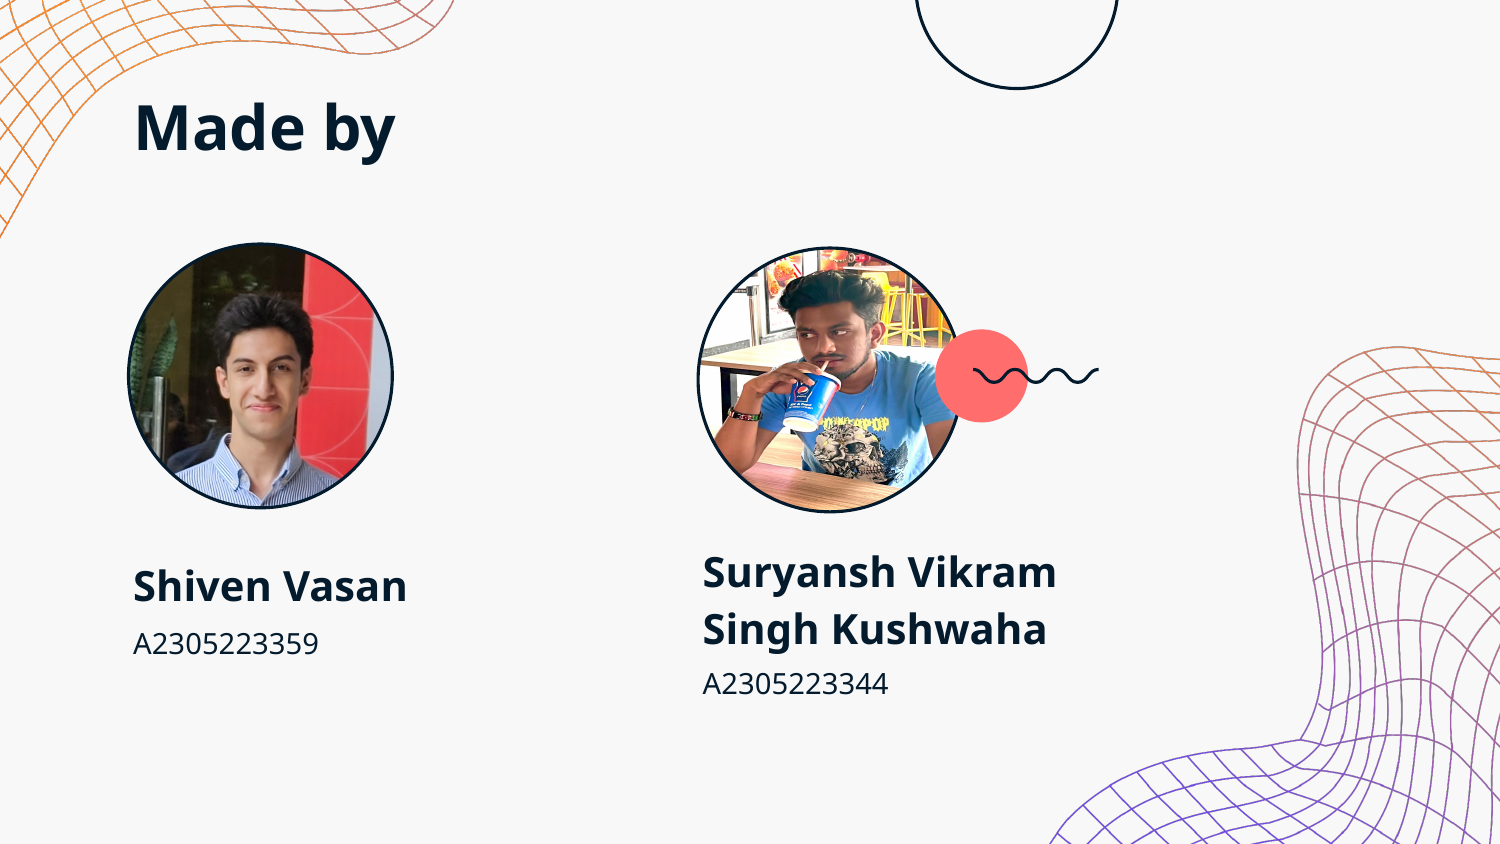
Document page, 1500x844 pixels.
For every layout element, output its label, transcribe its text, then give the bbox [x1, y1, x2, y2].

subtitle A2305223359 [118, 604, 530, 699]
subtitle Shiven Vasan [118, 530, 530, 604]
subtitle Suryansh Vikram Singh Kushwaha [687, 574, 1014, 645]
picture [0, 0, 518, 509]
subtitle A2305223344 [687, 645, 1014, 740]
title Made by [118, 72, 1382, 167]
picture [697, 247, 963, 513]
picture [1020, 310, 1500, 844]
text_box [934, 329, 1099, 423]
